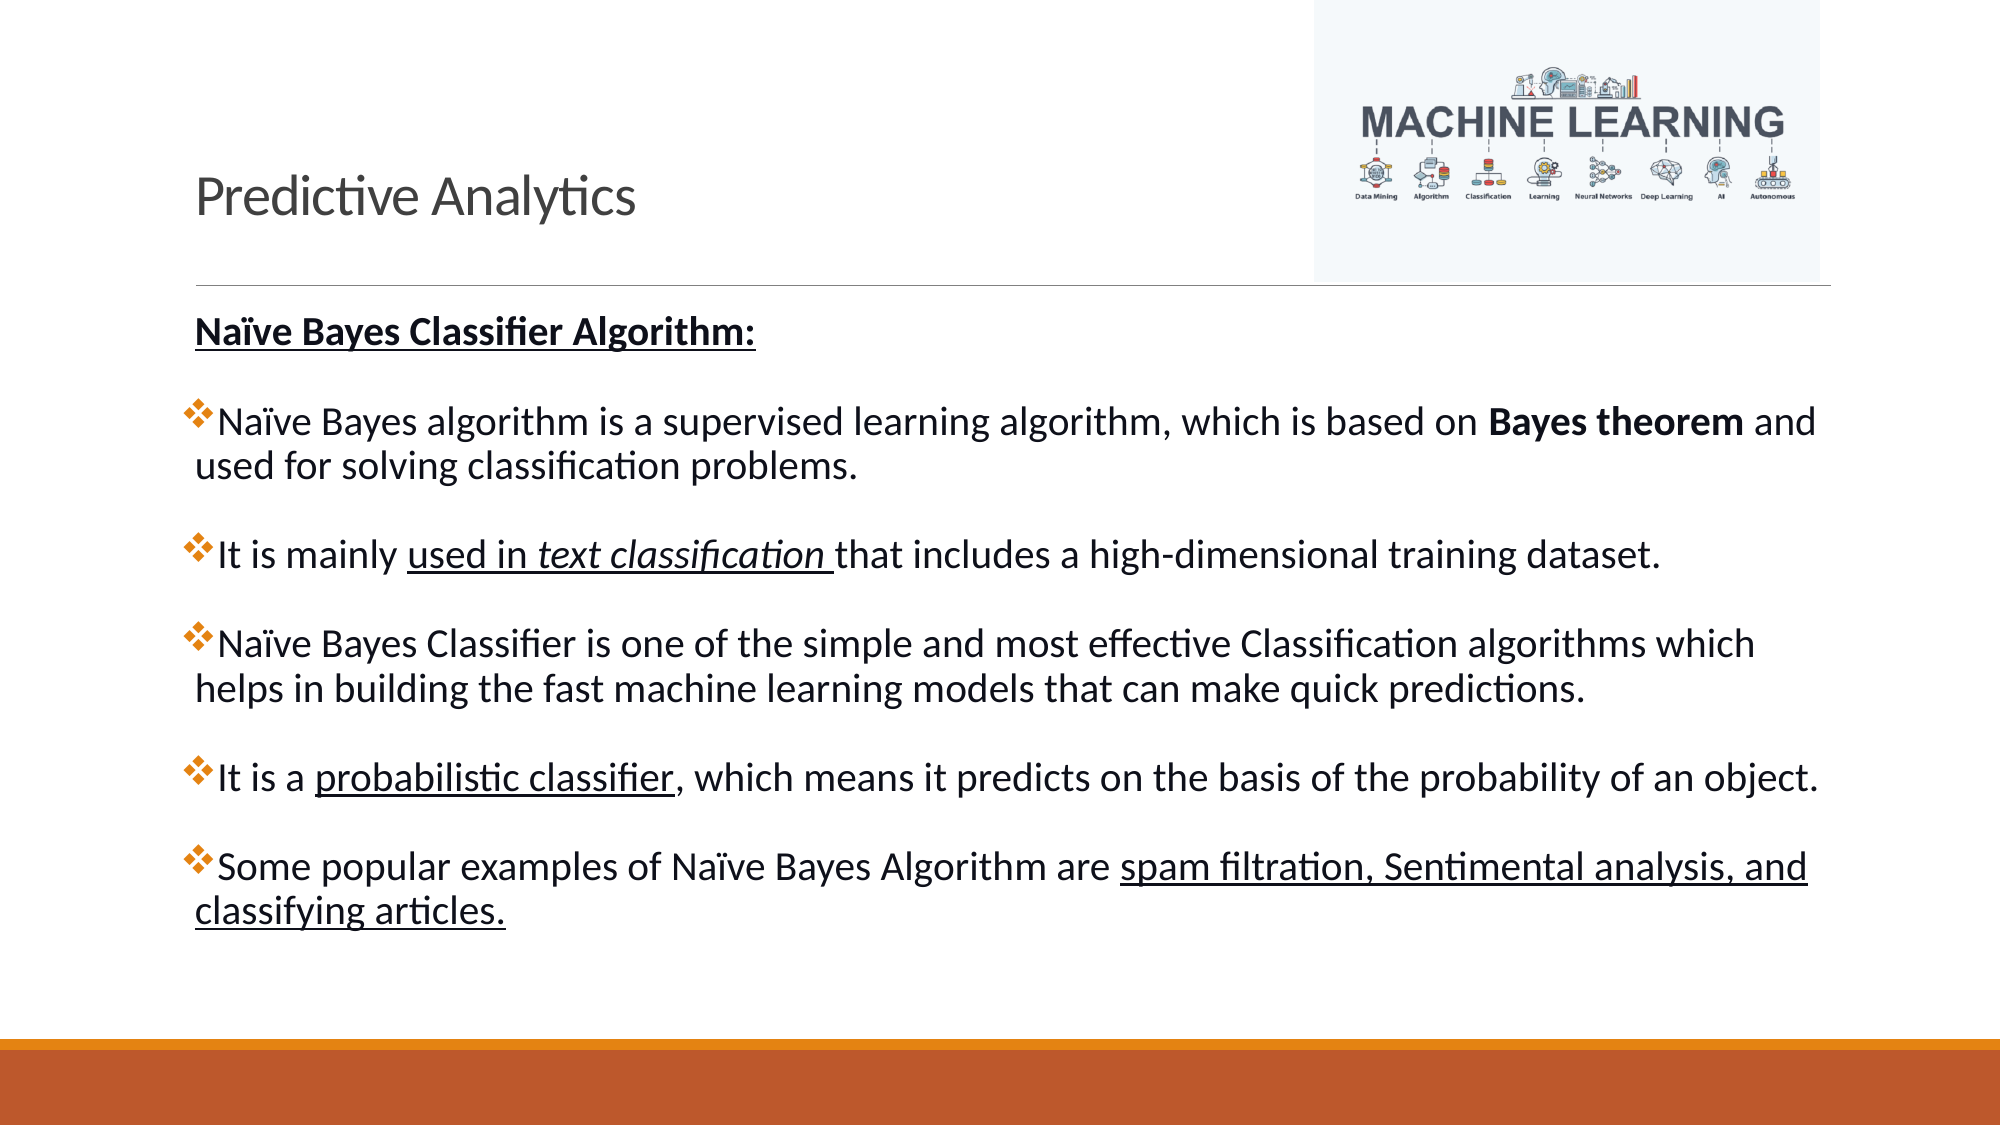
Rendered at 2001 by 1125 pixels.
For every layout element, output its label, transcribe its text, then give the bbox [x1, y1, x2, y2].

picture [1314, 0, 1821, 283]
list Naïve Bayes Classifier Algorithm: Naïve Bayes algorithm is a supervised learning algorithm, which is based on Bayes theorem and used for solving classification problems. It is mainly used in text classification that includes a high-dimensional training dataset. Naïve Bayes Classifier is one of the simple and most effective Classification algorithms which helps in building the fast machine learning models that can make quick predictions. It is a probabilistic classifier, which means it predicts on the basis of the probability of an object. Some popular examples of Naïve Bayes Algorithm are spam filtration, Sentimental analysis, and classifying articles. [180, 302, 1830, 963]
title Predictive Analytics [180, 47, 1311, 235]
